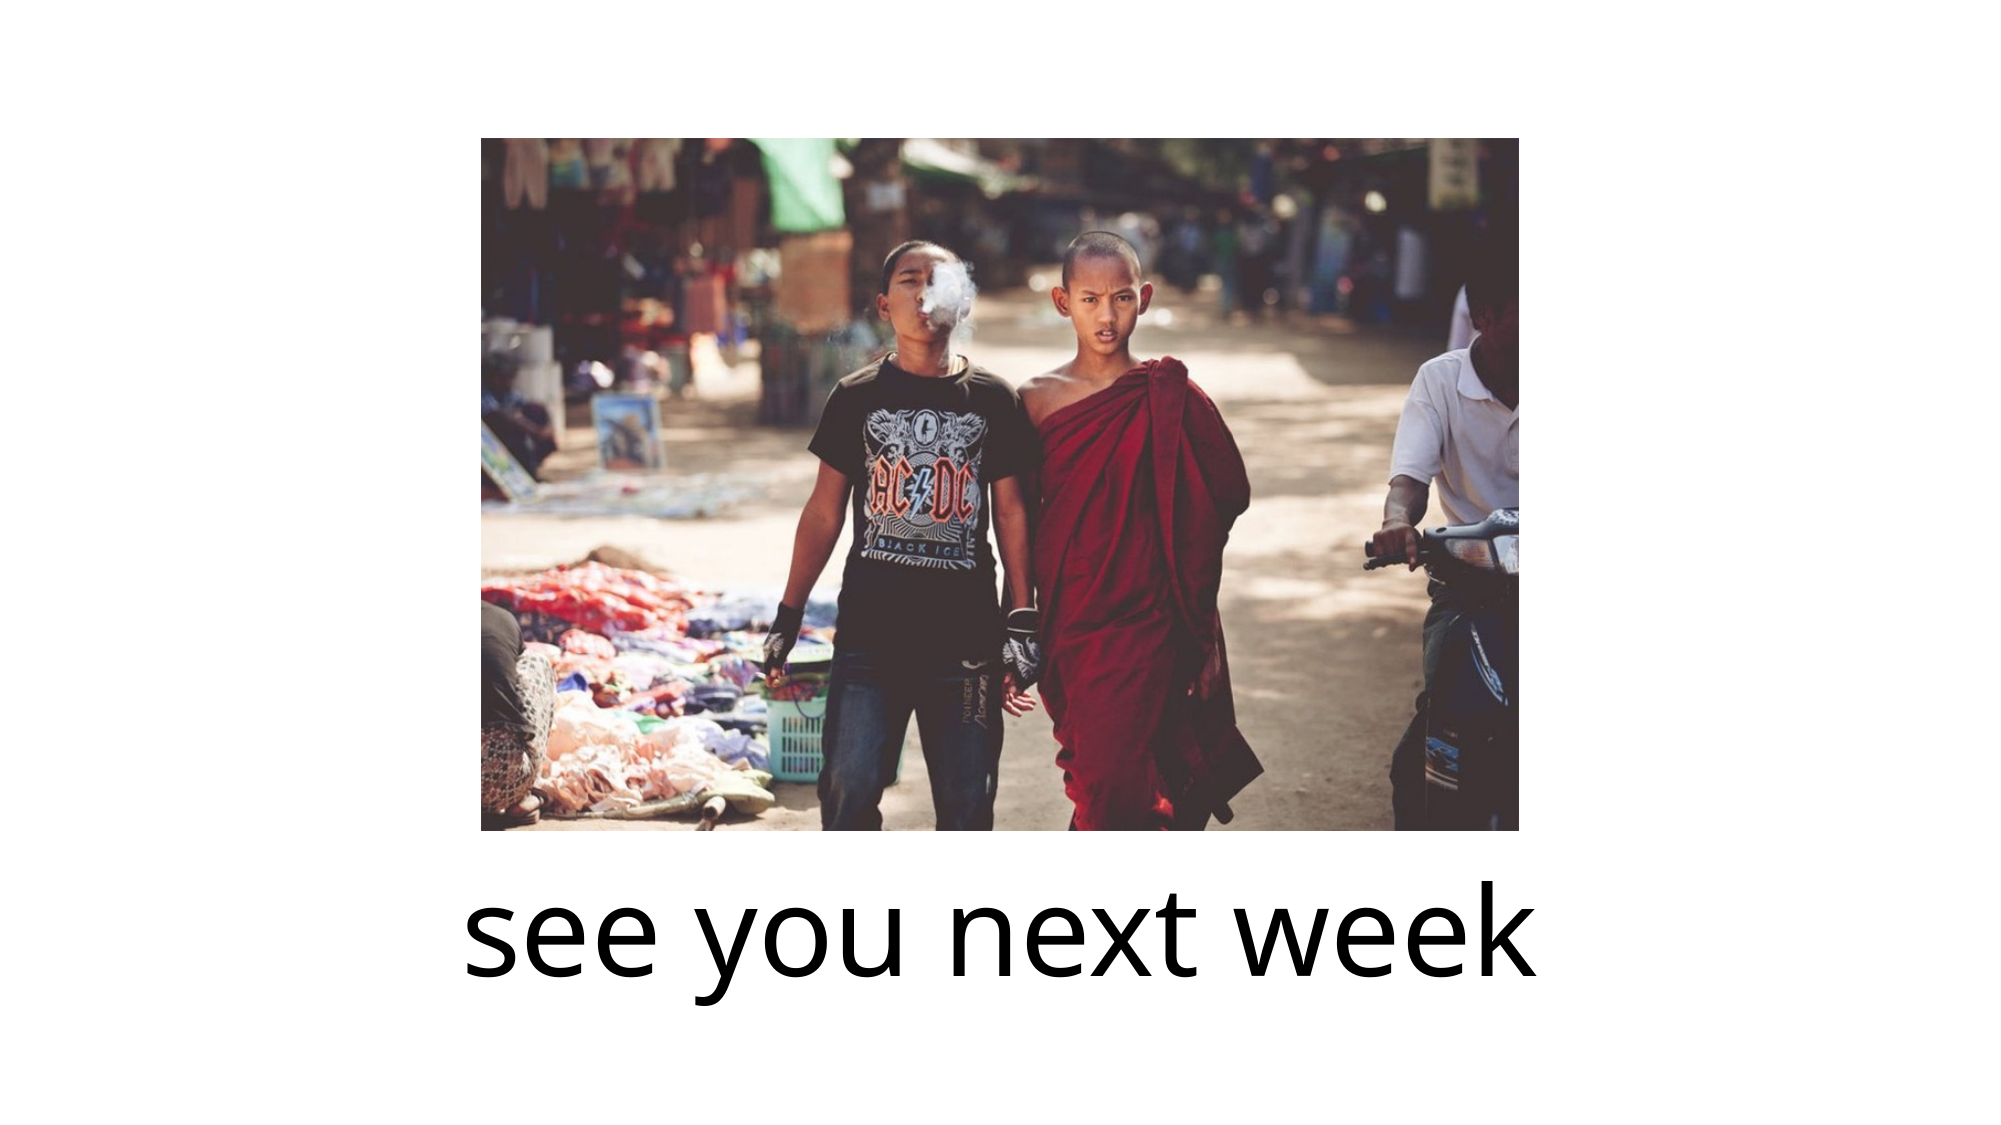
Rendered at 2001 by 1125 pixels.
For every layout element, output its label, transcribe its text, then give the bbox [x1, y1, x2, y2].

picture [481, 138, 1519, 831]
title see you next week [353, 813, 1646, 1011]
